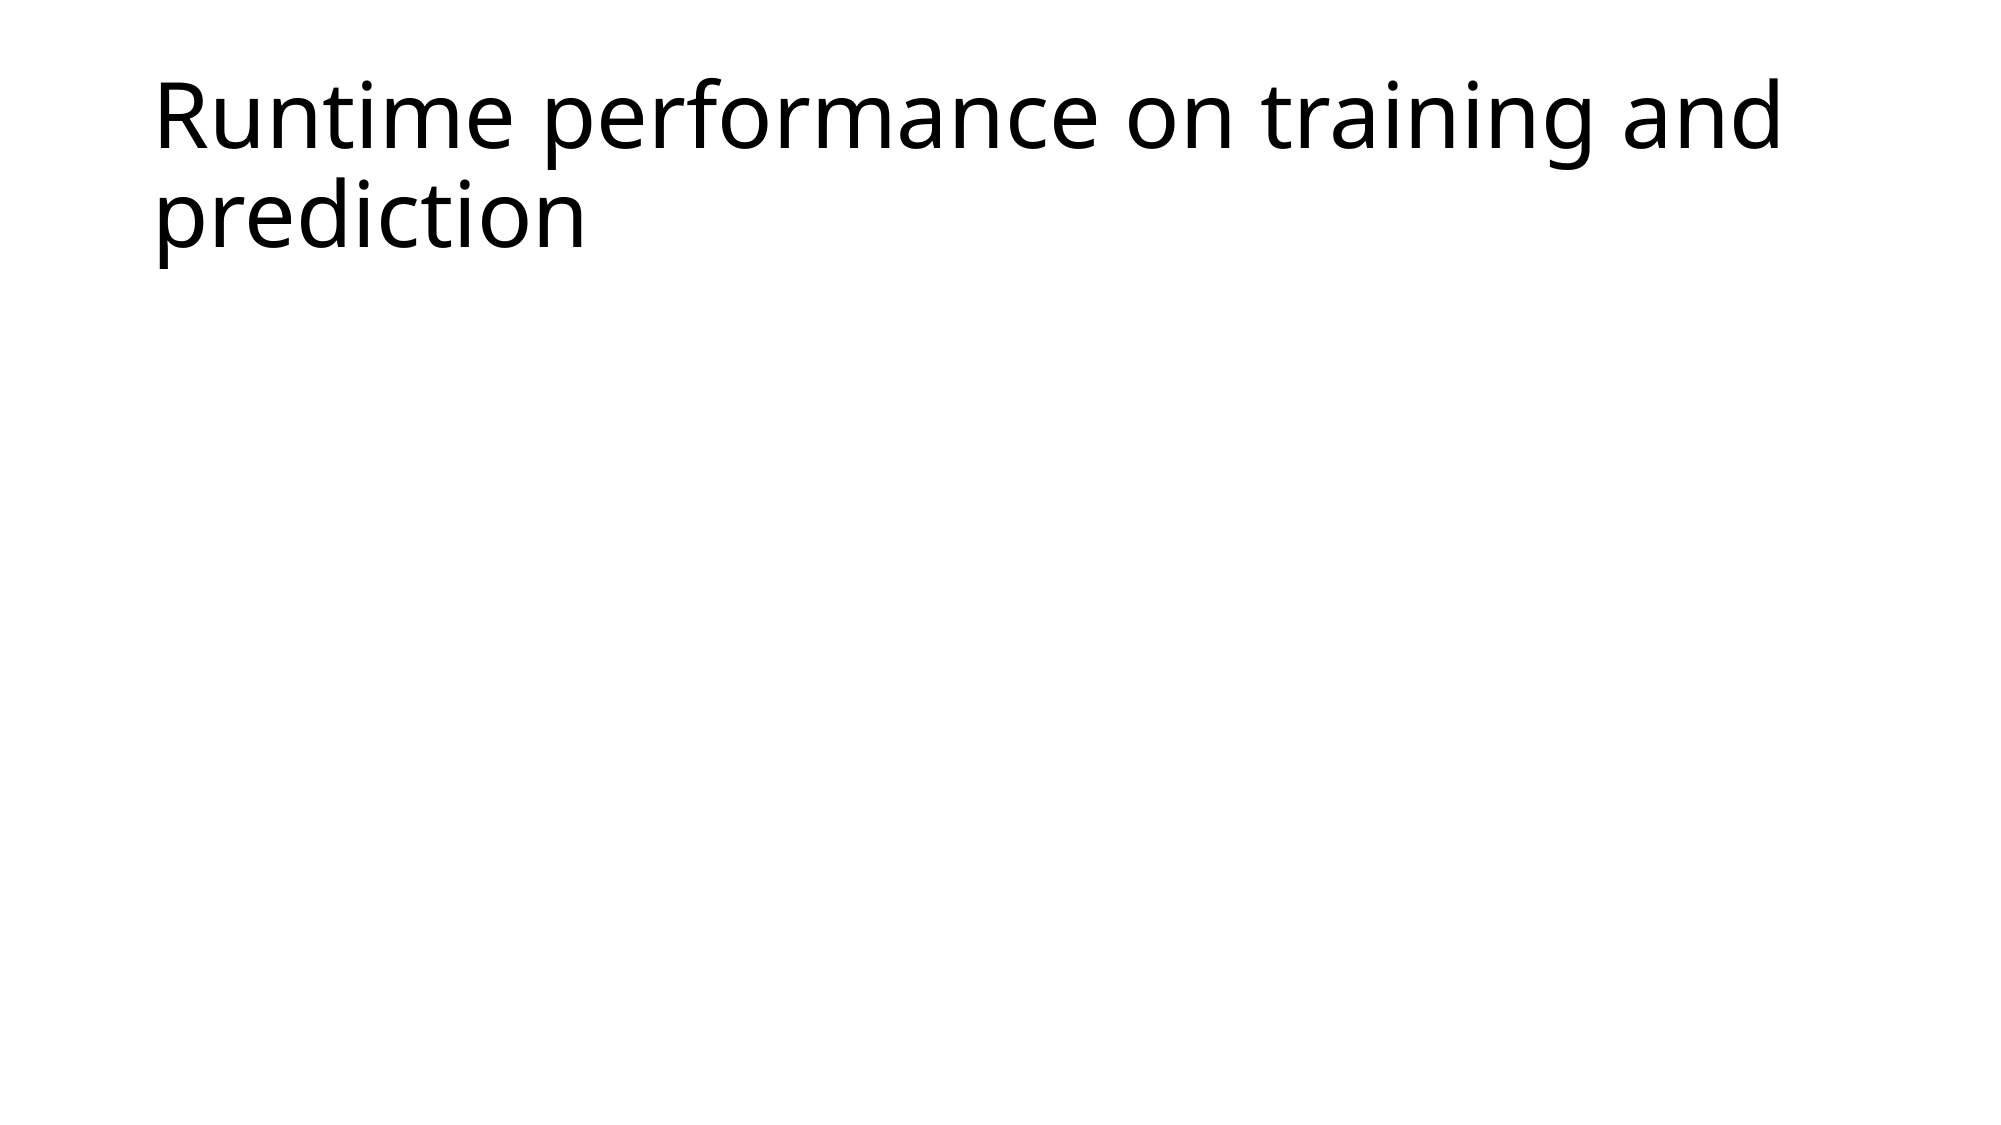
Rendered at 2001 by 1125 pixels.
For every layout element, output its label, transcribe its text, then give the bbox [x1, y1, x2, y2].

title Runtime performance on training and prediction [137, 59, 1863, 278]
